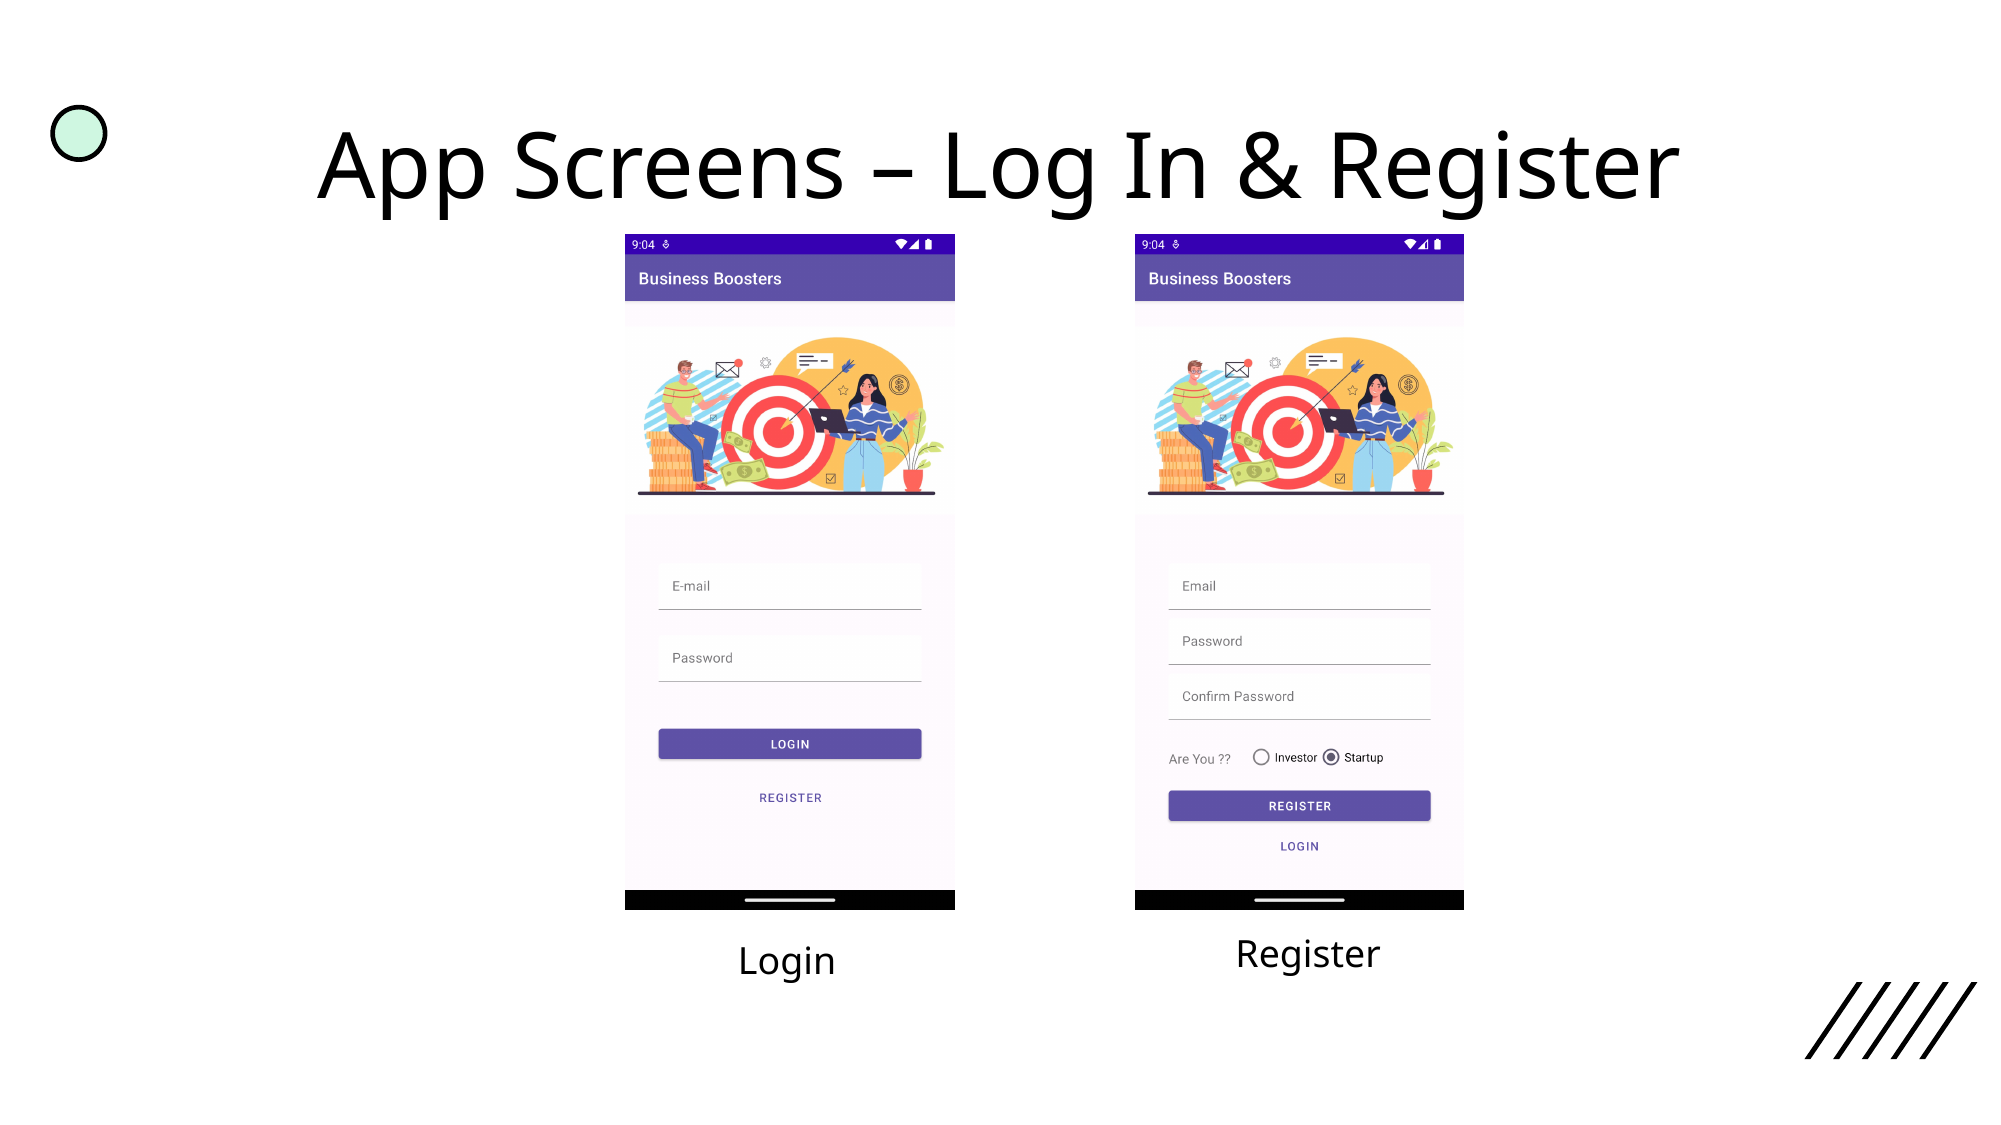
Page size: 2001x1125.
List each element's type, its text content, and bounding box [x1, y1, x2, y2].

text_box Login [722, 929, 954, 990]
picture [1135, 234, 1464, 910]
text_box Register [1220, 922, 1452, 983]
picture [625, 234, 955, 910]
title App Screens – Log In & Register [137, 59, 1863, 278]
